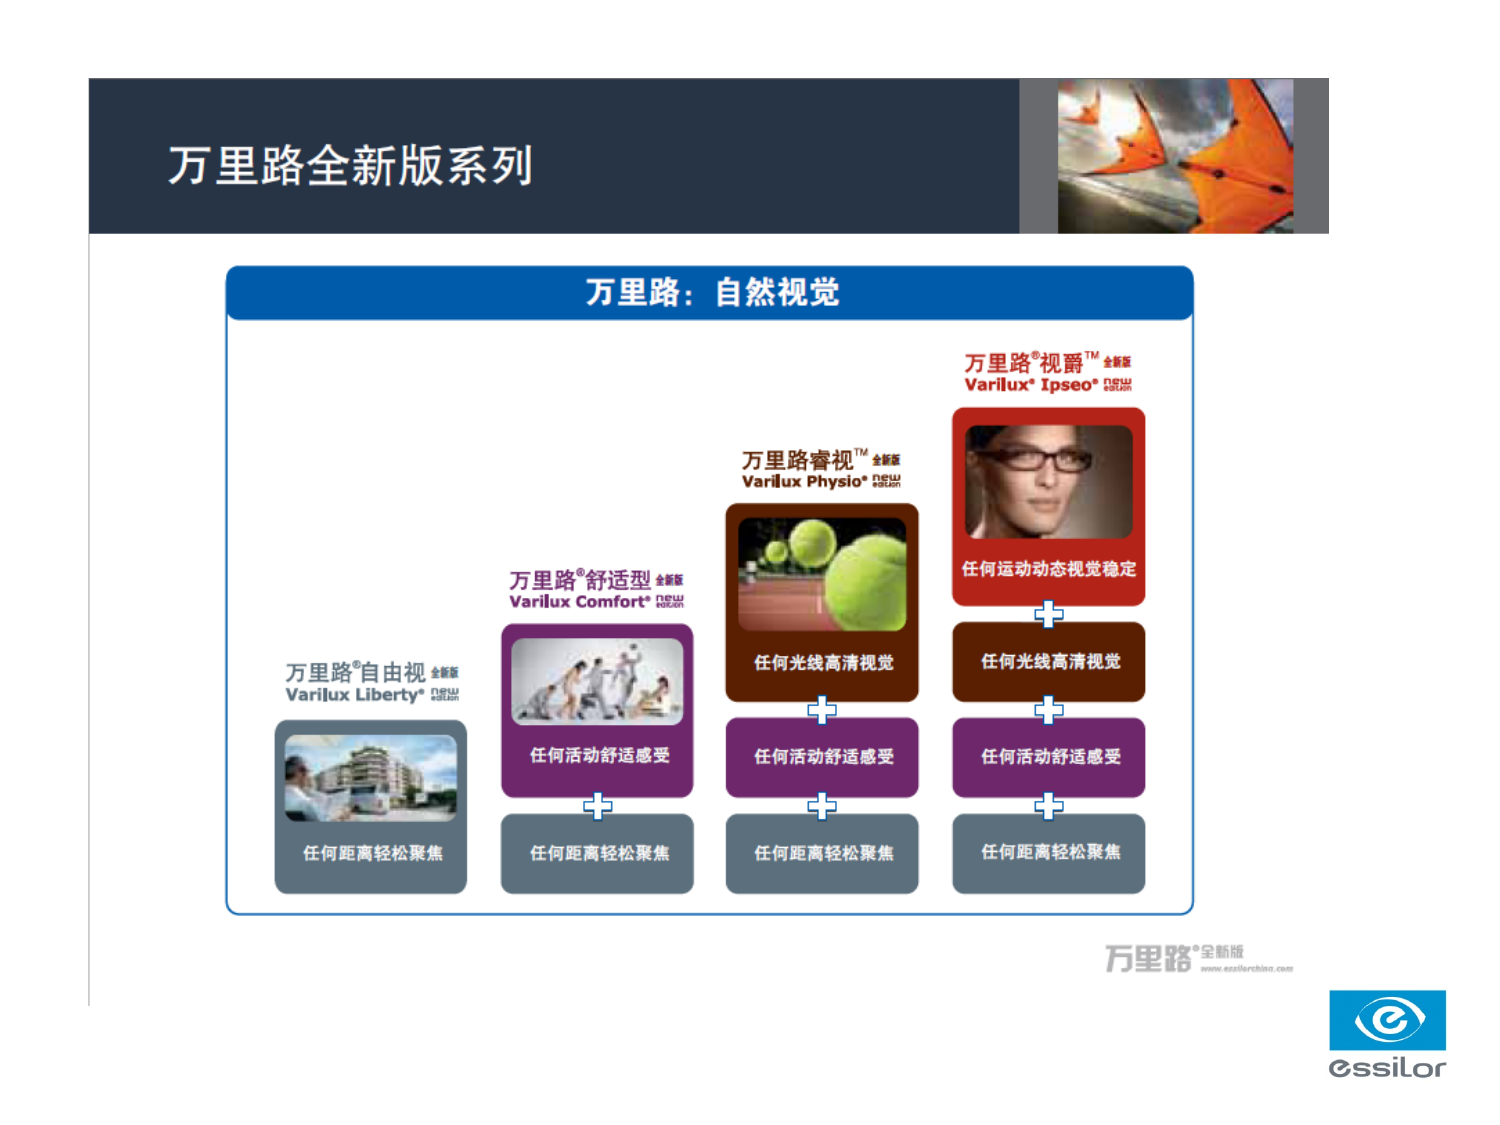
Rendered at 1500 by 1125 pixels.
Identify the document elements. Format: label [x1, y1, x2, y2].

picture [1325, 984, 1450, 1086]
picture [1374, 997, 1425, 1025]
picture [1373, 1006, 1407, 1034]
list [88, 77, 1330, 1006]
picture [1356, 1016, 1399, 1042]
